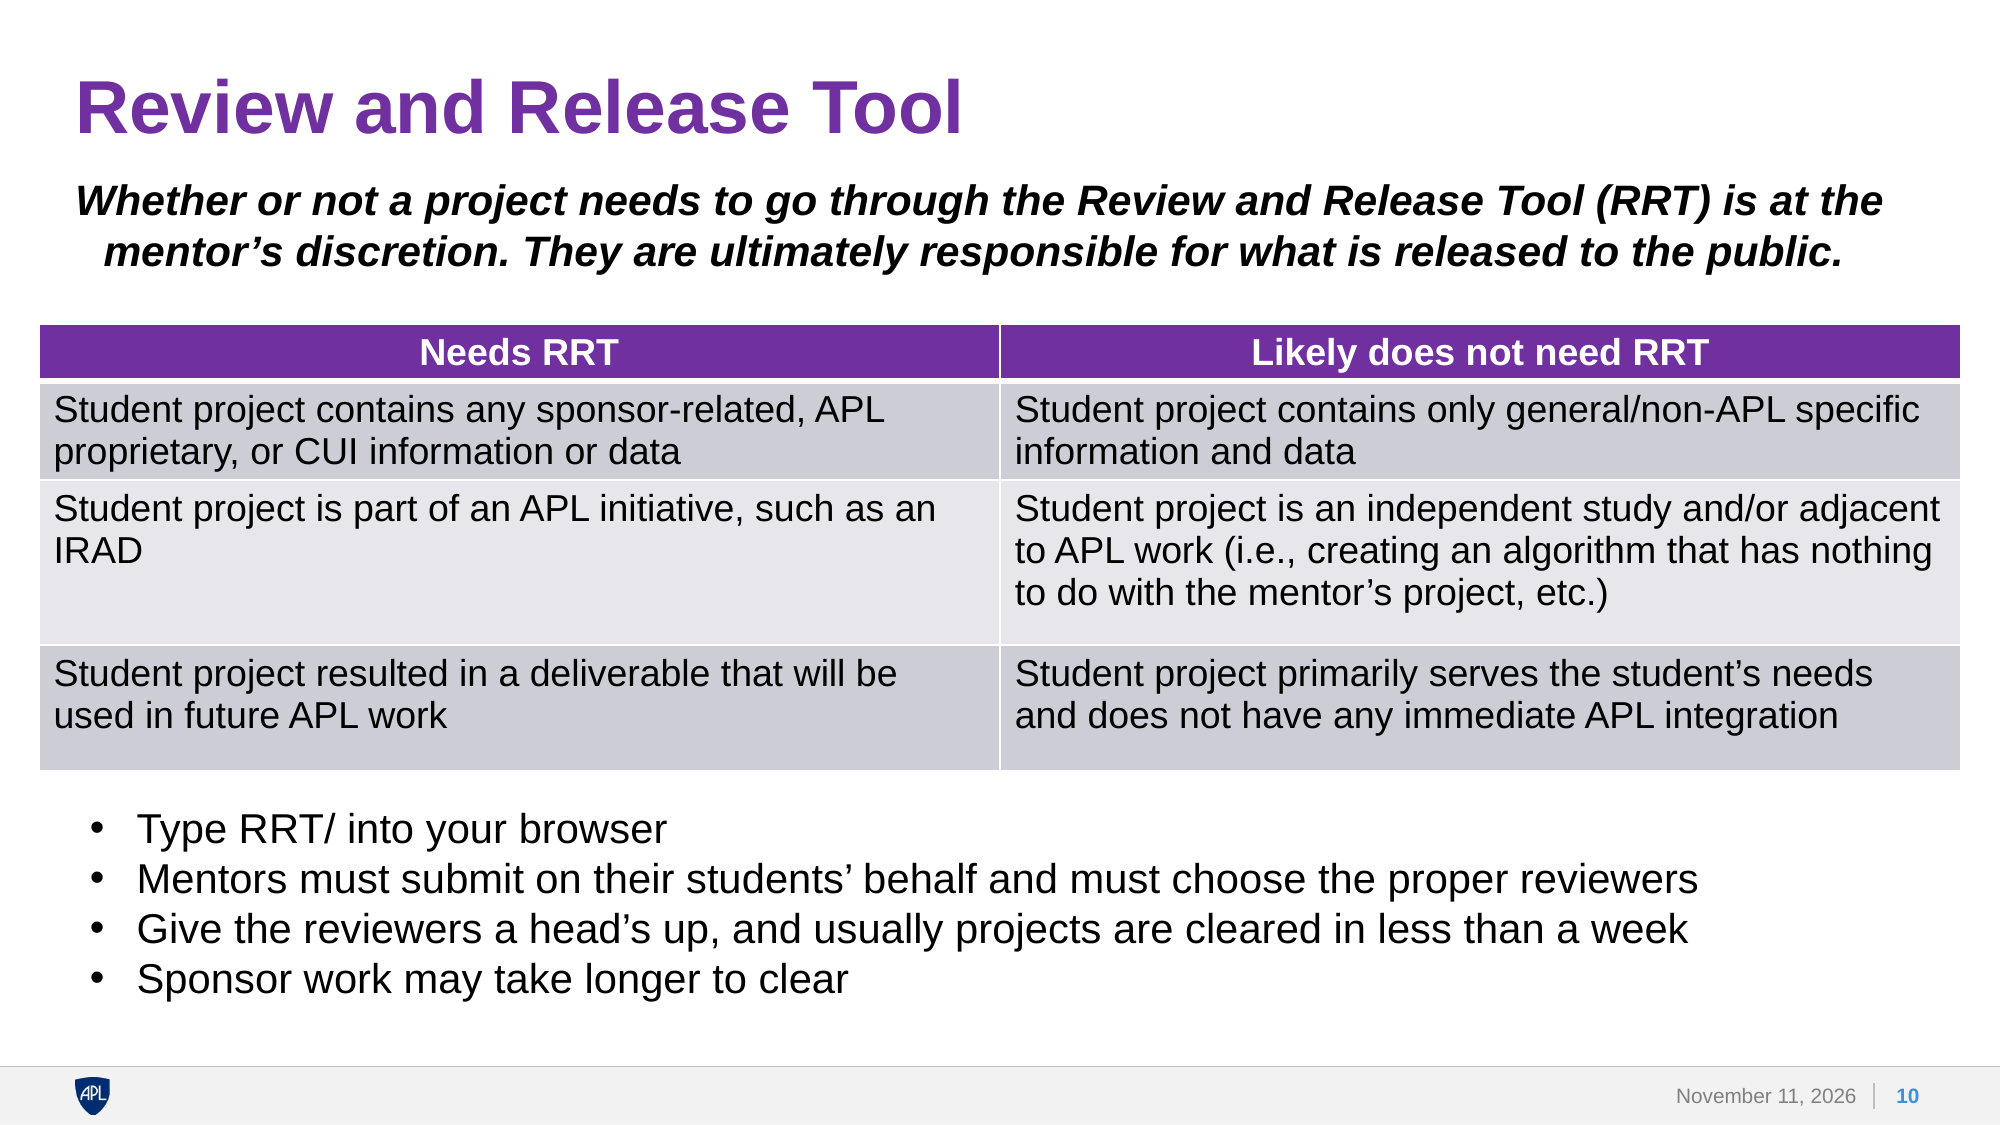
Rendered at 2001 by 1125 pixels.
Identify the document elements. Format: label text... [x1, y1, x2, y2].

table_cell Student project contains only general/non-APL specific information and data [1001, 384, 1960, 479]
title Review and Release Tool [75, 68, 1925, 194]
table_cell Student project contains any sponsor-related, APL proprietary, or CUI information or data [40, 384, 999, 479]
table_cell Student project resulted in a deliverable that will be used in future APL work [40, 646, 999, 770]
footer [121, 1066, 647, 1125]
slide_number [1646, 1066, 1872, 1125]
table_cell Student project is an independent study and/or adjacent to APL work (i.e., creating an algorithm that has nothing to do with the mentor’s project, etc.) [1001, 481, 1960, 644]
text_box Whether or not a project needs to go through the Review and Release Tool (RRT) is at the mentor’s discretion. They are ultimately responsible for what is released to the public. [74, 172, 1886, 310]
table_cell Student project is part of an APL initiative, such as an IRAD [40, 481, 999, 644]
table_header Needs RRT [40, 325, 999, 378]
table_header Likely does not need RRT [1001, 325, 1960, 378]
text_box Type RRT/ into your browser Mentors must submit on their students’ behalf and must choose the proper reviewers Give the reviewers a head’s up, and usually projects are cleared in less than a week Sponsor work may take longer to clear [75, 794, 1844, 1010]
table_cell Student project primarily serves the student’s needs and does not have any immediate APL integration [1001, 646, 1960, 770]
slide_number 10 [1876, 1066, 1940, 1125]
